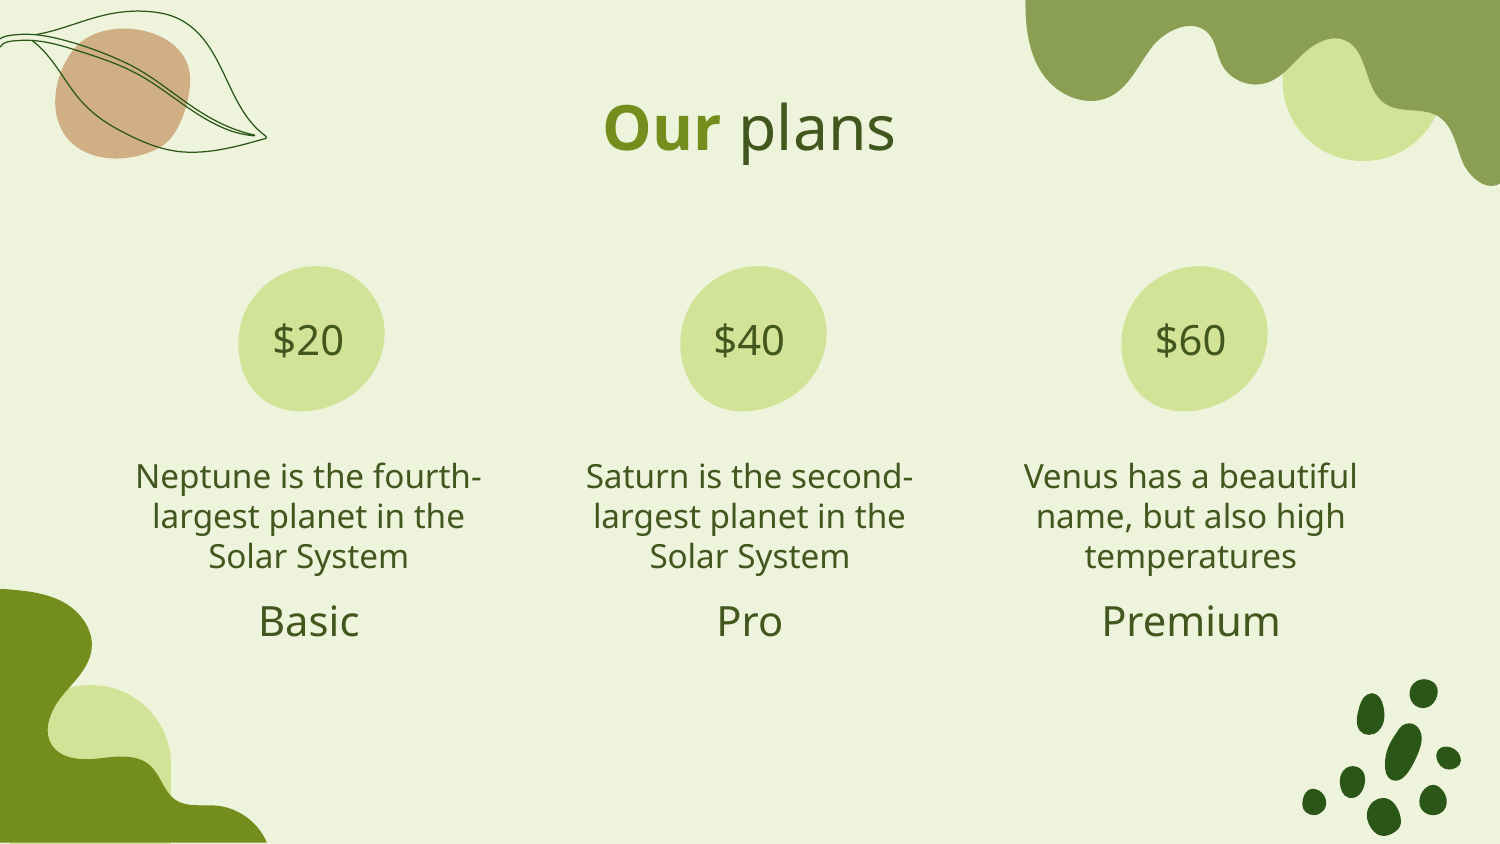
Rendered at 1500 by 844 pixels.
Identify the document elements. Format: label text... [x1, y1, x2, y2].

text_box [1132, 266, 1261, 304]
title Basic [117, 591, 501, 660]
subtitle Neptune is the fourth-largest planet in the Solar System [117, 427, 501, 591]
text_box [691, 266, 820, 304]
title Premium [999, 591, 1383, 660]
text_box [244, 374, 373, 412]
title $60 [1105, 304, 1277, 374]
title $40 [663, 304, 835, 374]
text_box [686, 374, 815, 412]
subtitle Saturn is the second-largest planet in the Solar System [558, 427, 942, 591]
title Our plans [118, 72, 1382, 167]
subtitle Venus has a beautiful name, but also high temperatures [999, 427, 1383, 591]
text_box [1127, 374, 1256, 412]
title Pro [558, 591, 942, 660]
text_box [249, 266, 378, 304]
title $20 [223, 304, 394, 374]
